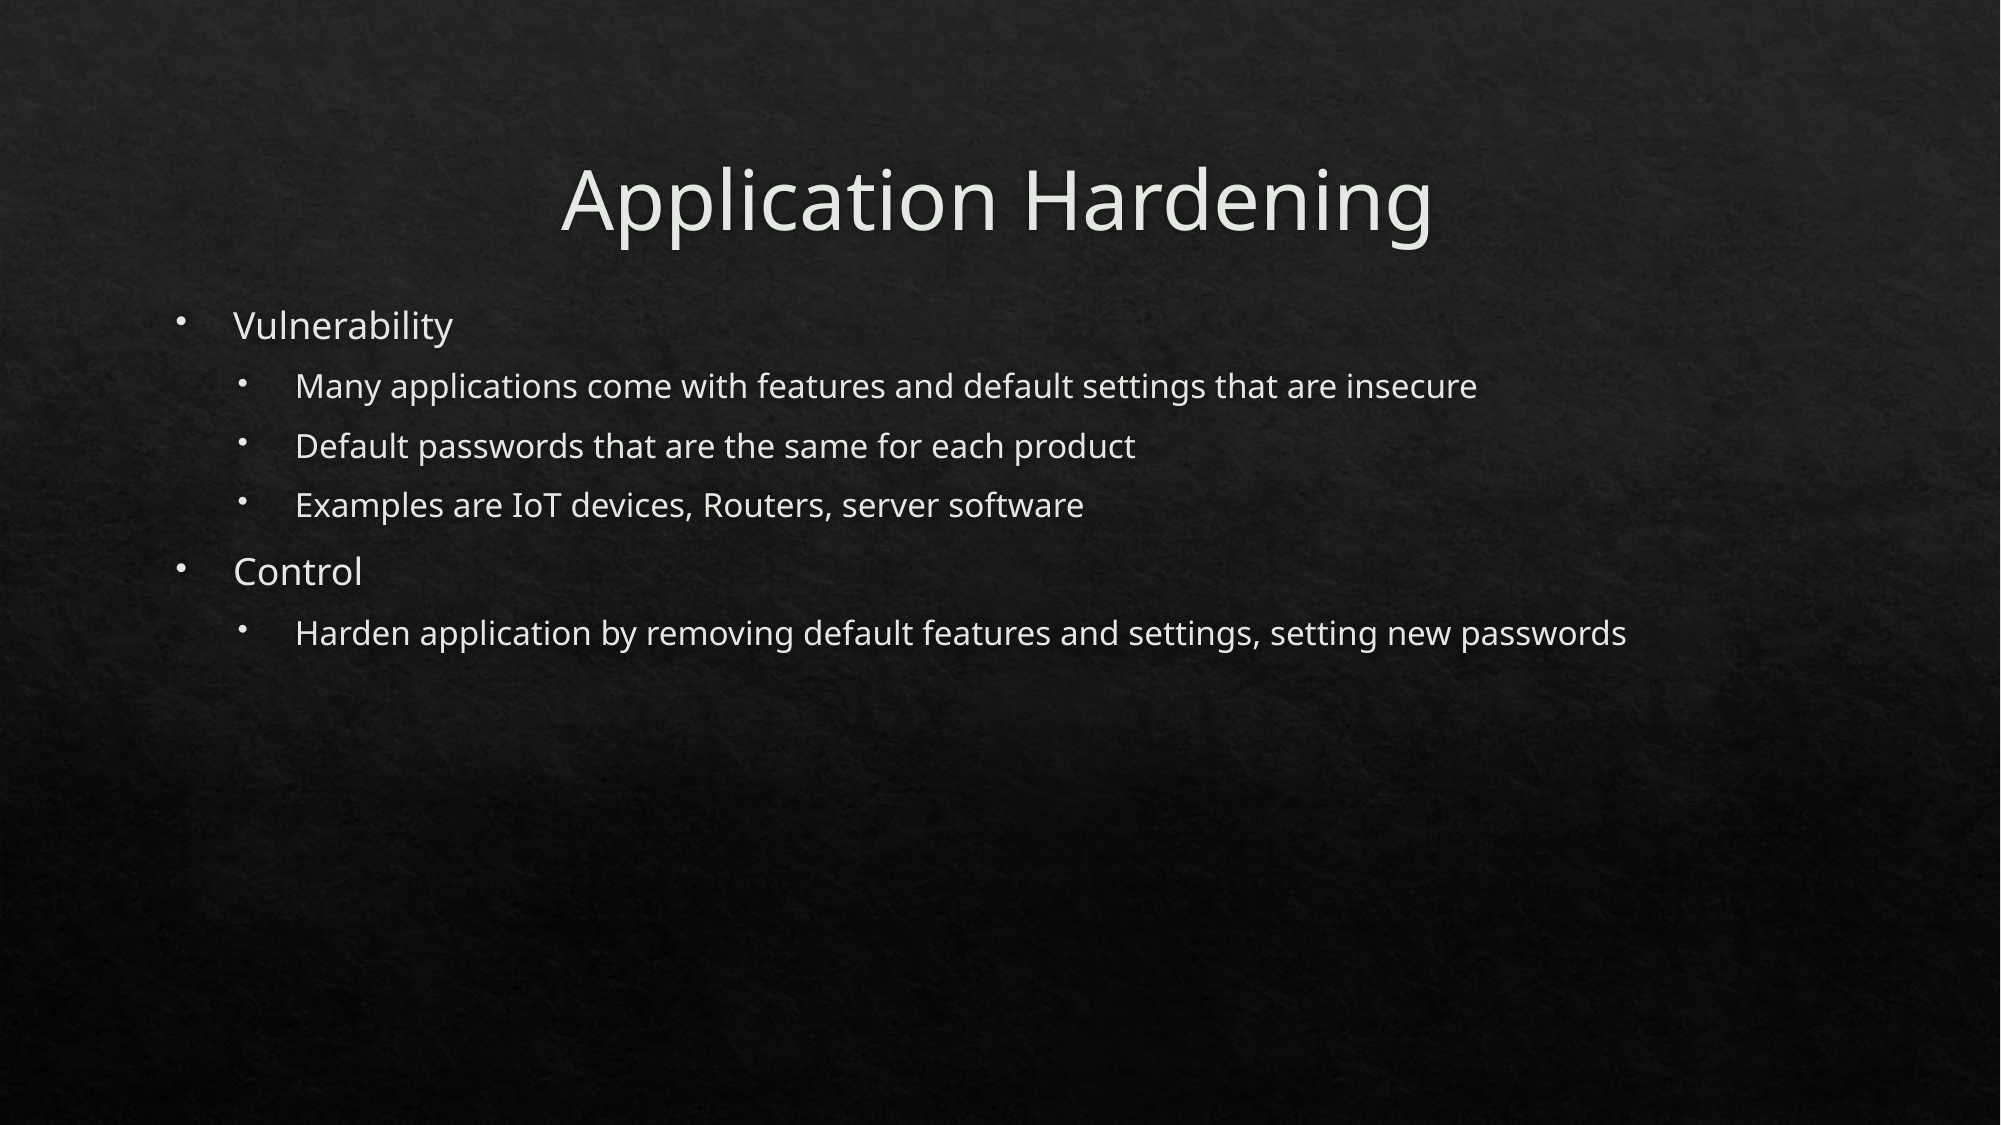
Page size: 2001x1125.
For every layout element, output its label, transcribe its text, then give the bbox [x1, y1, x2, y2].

title Application Hardening [149, 99, 1849, 285]
list Vulnerability Many applications come with features and default settings that are insecure Default passwords that are the same for each product Examples are IoT devices, Routers, server software Control Harden application by removing default features and settings, setting new passwords [149, 289, 1849, 1025]
